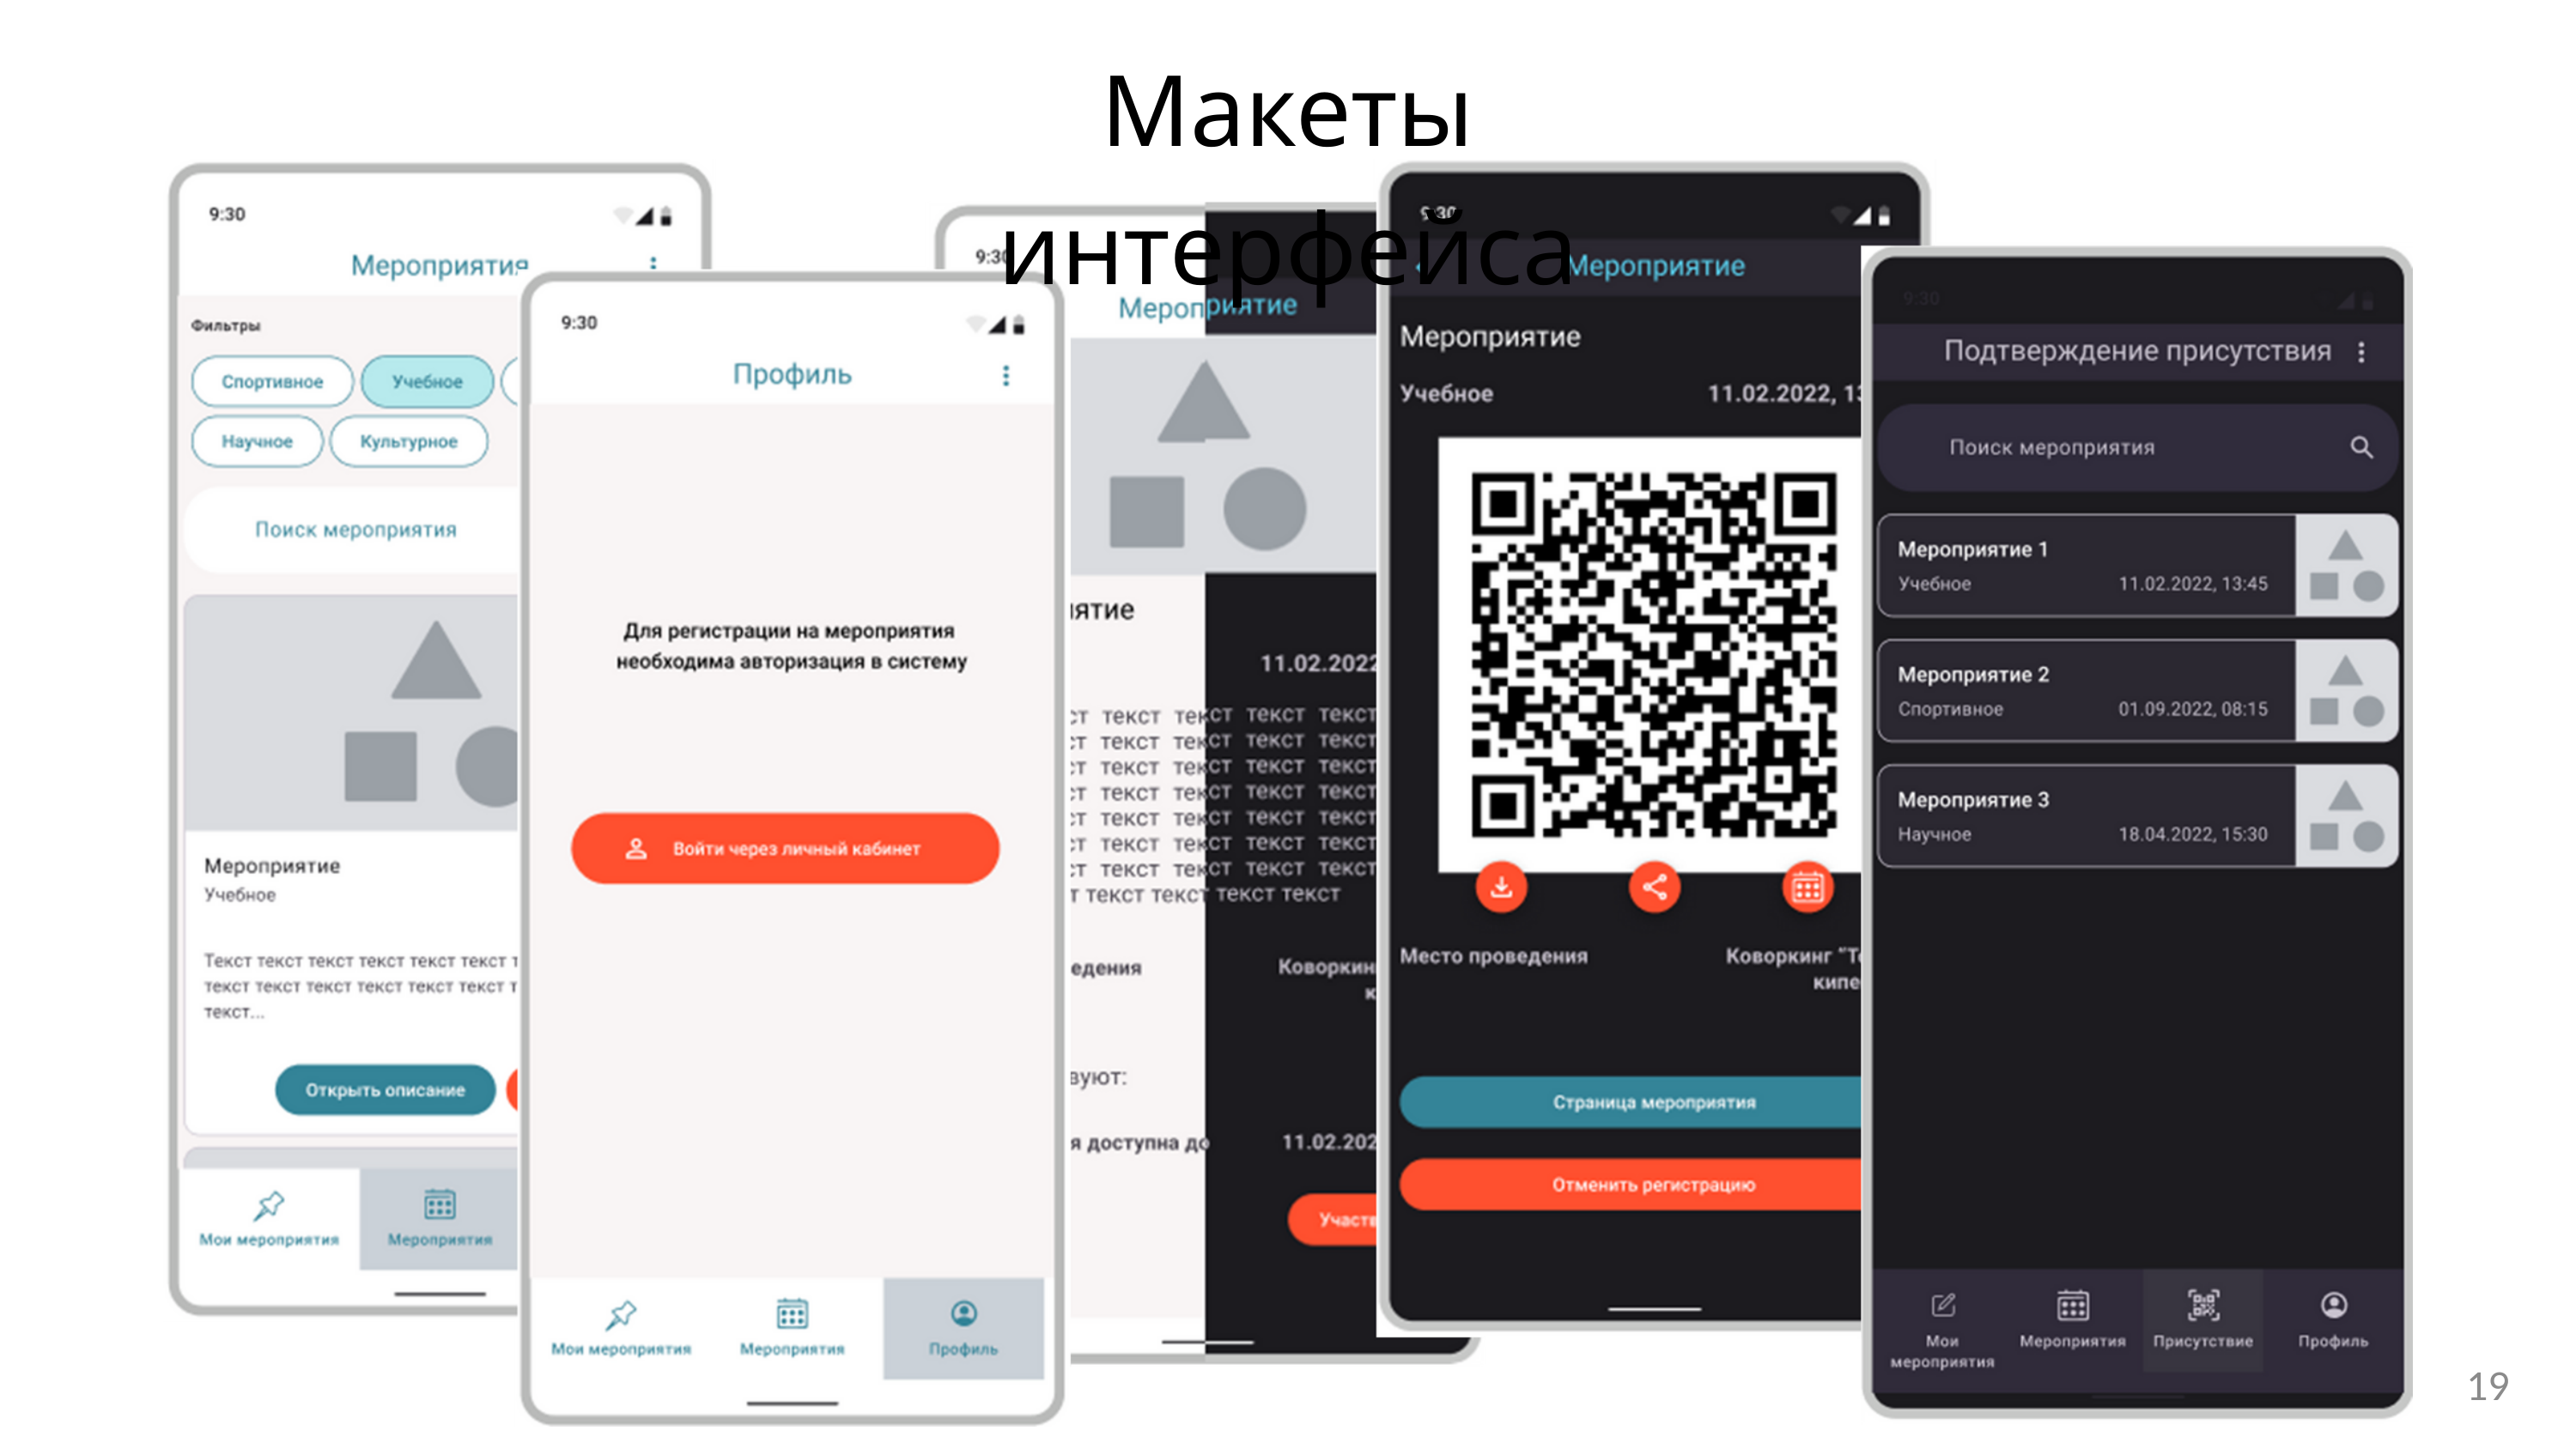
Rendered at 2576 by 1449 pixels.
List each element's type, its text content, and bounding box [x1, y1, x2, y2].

text_box Макеты интерфейса [801, 28, 1775, 156]
slide_number 19 [2415, 1357, 2523, 1410]
picture [163, 159, 2413, 1427]
